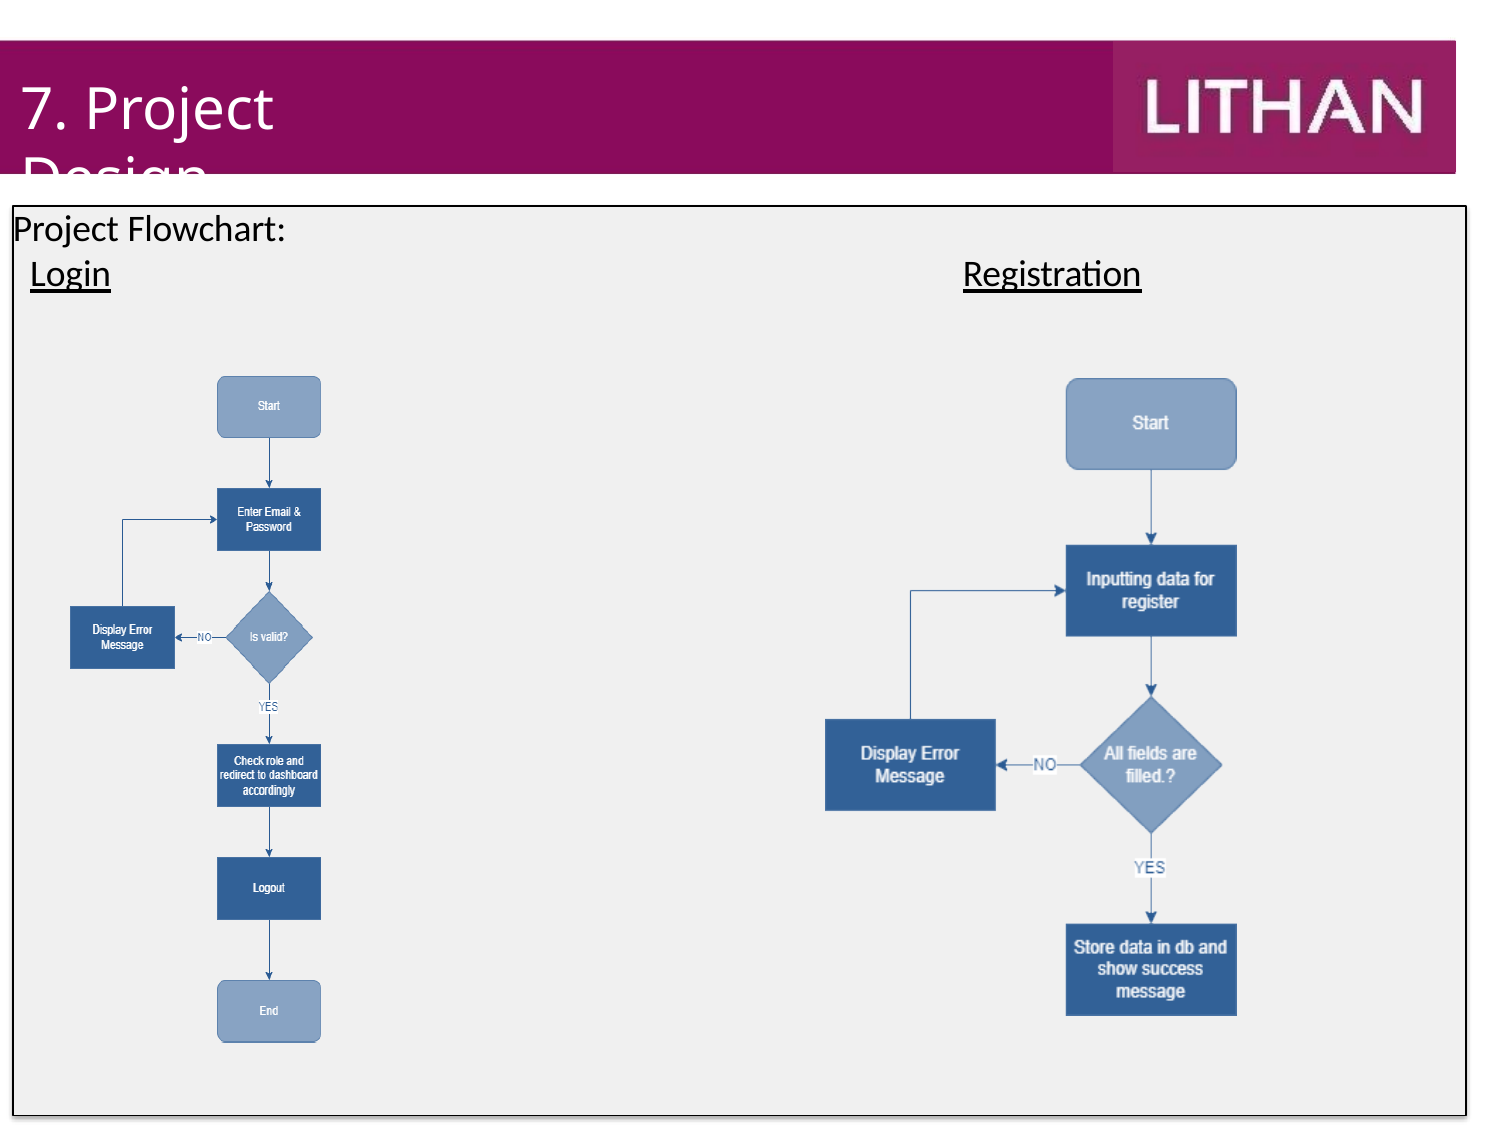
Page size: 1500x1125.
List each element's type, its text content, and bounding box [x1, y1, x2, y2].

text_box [6, 204, 1472, 1125]
picture [824, 378, 1237, 1016]
title 7. Project Design [18, 68, 466, 203]
picture [70, 376, 321, 1044]
picture [0, 37, 1457, 178]
